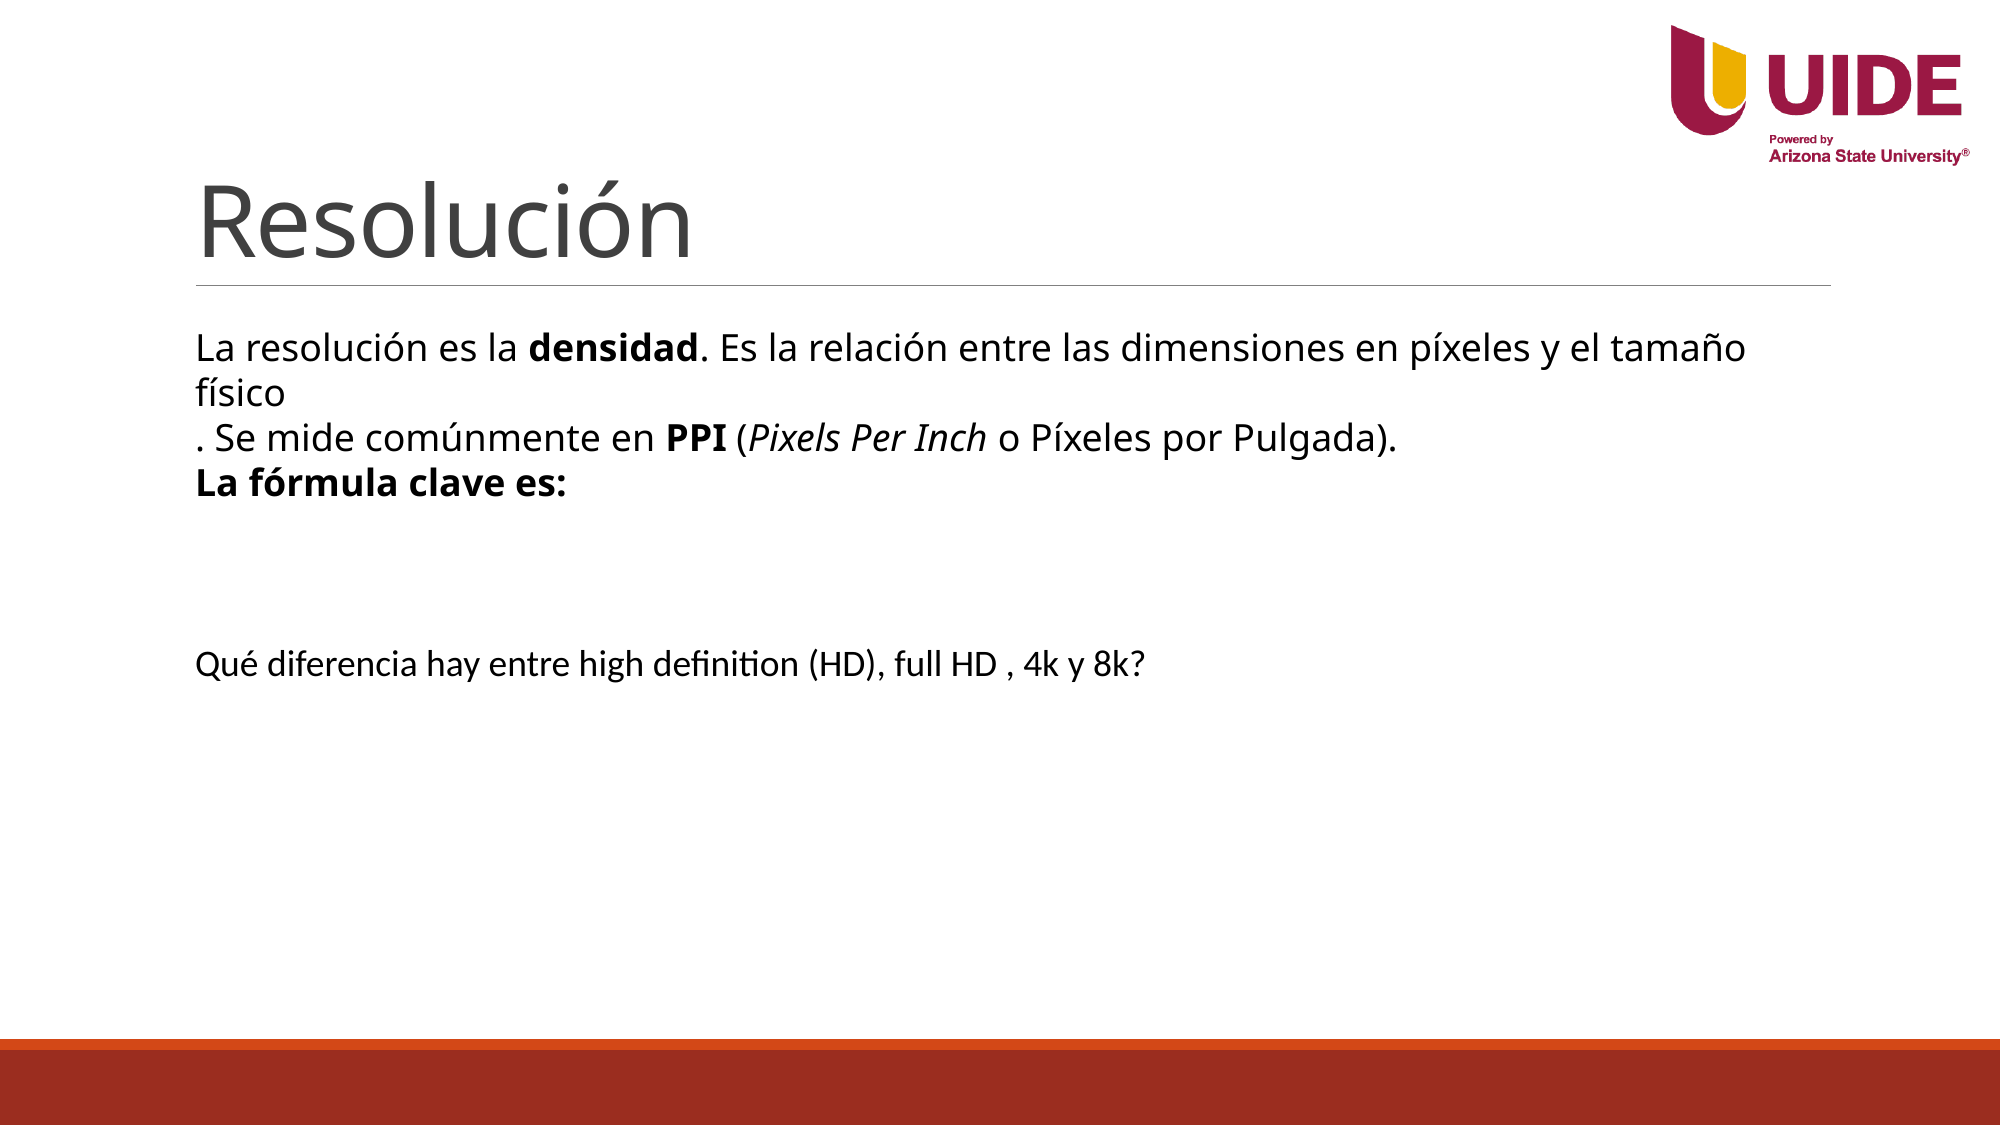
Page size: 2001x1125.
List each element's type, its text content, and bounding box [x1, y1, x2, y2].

title Resolución [180, 47, 1830, 285]
picture [1618, 0, 2000, 192]
